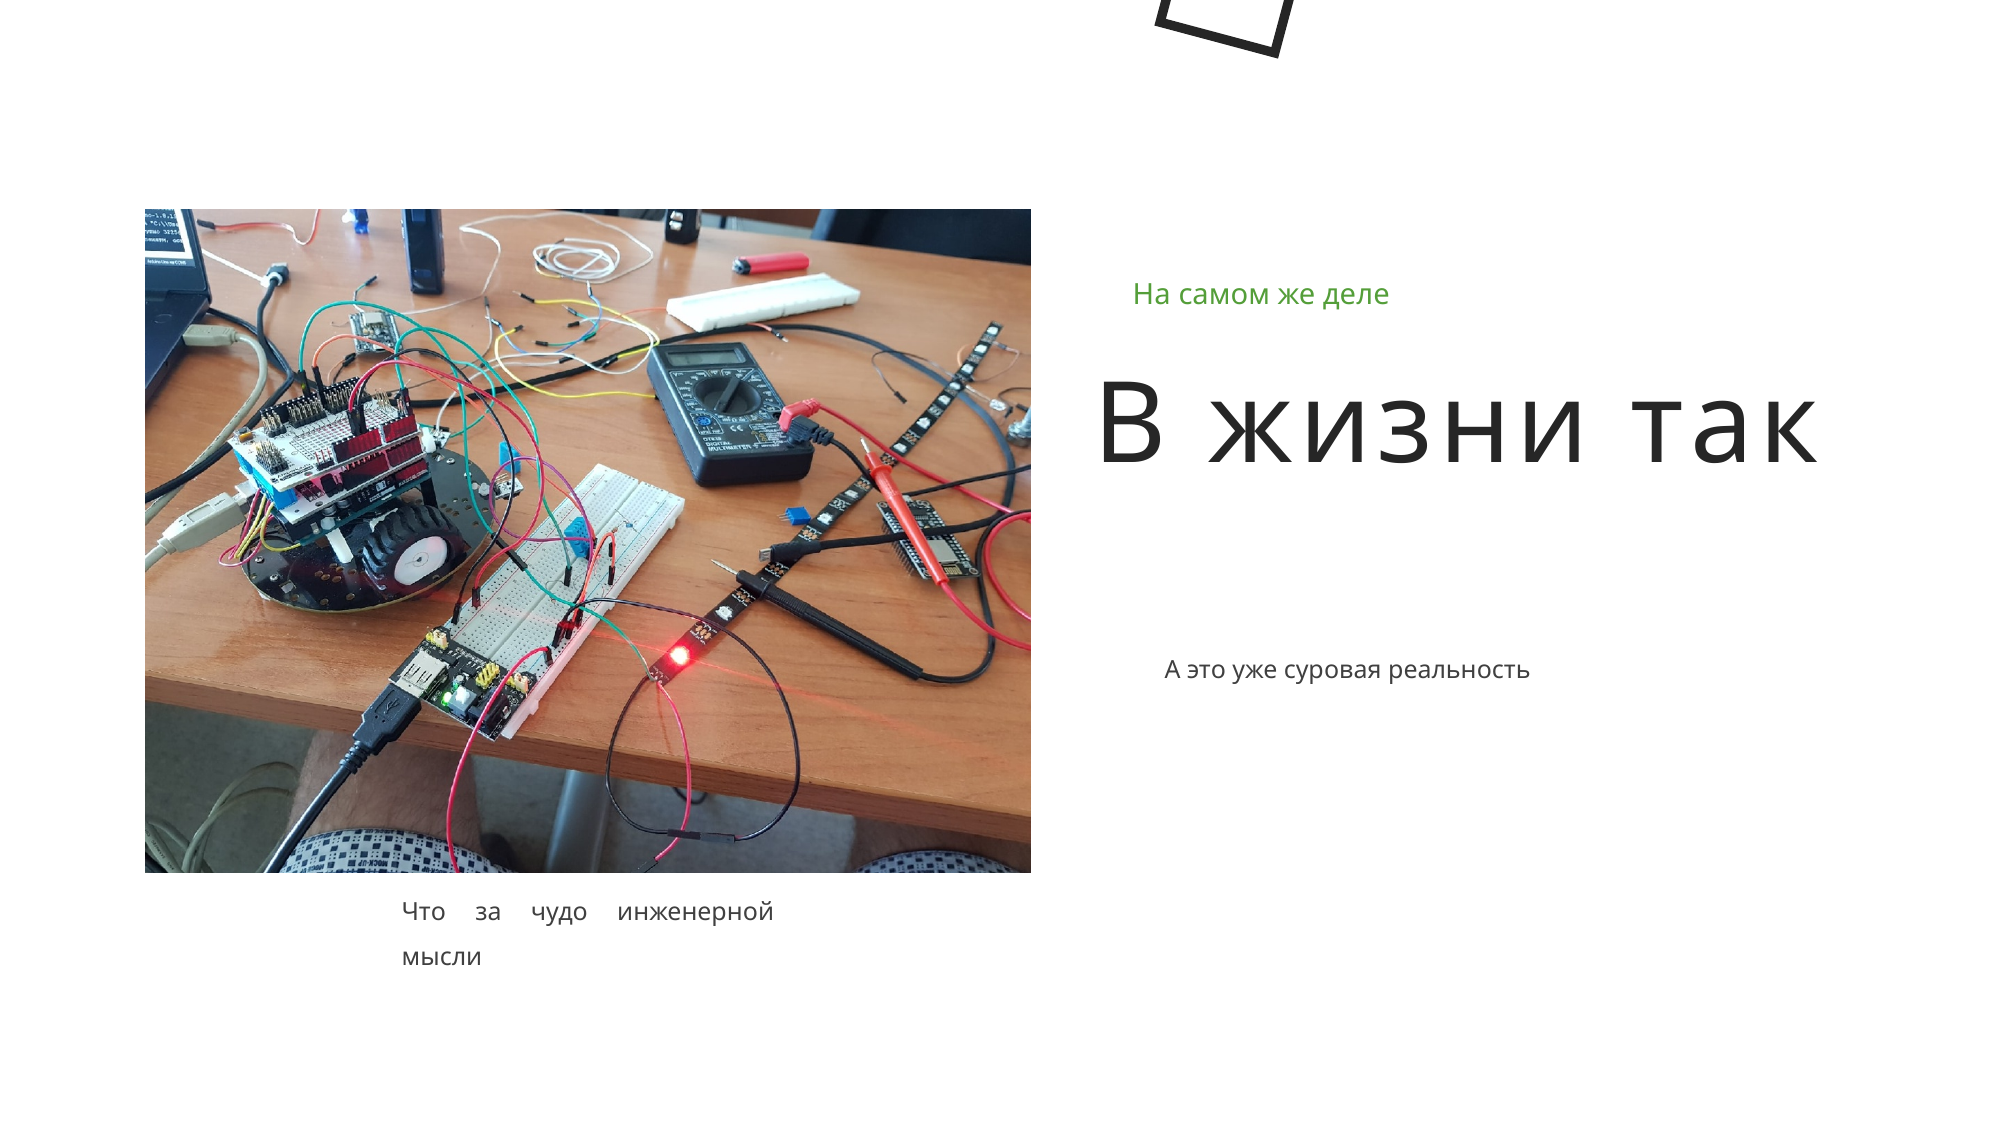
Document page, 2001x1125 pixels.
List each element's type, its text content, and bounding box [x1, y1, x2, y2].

text_box А это уже суровая реальность [1149, 630, 1718, 691]
text_box В жизни так [1079, 342, 1835, 493]
text_box Что за чудо инженерной мысли [386, 874, 790, 978]
text_box На самом же деле [1117, 268, 1405, 318]
text_box [1158, 0, 1290, 55]
picture [145, 209, 1031, 874]
